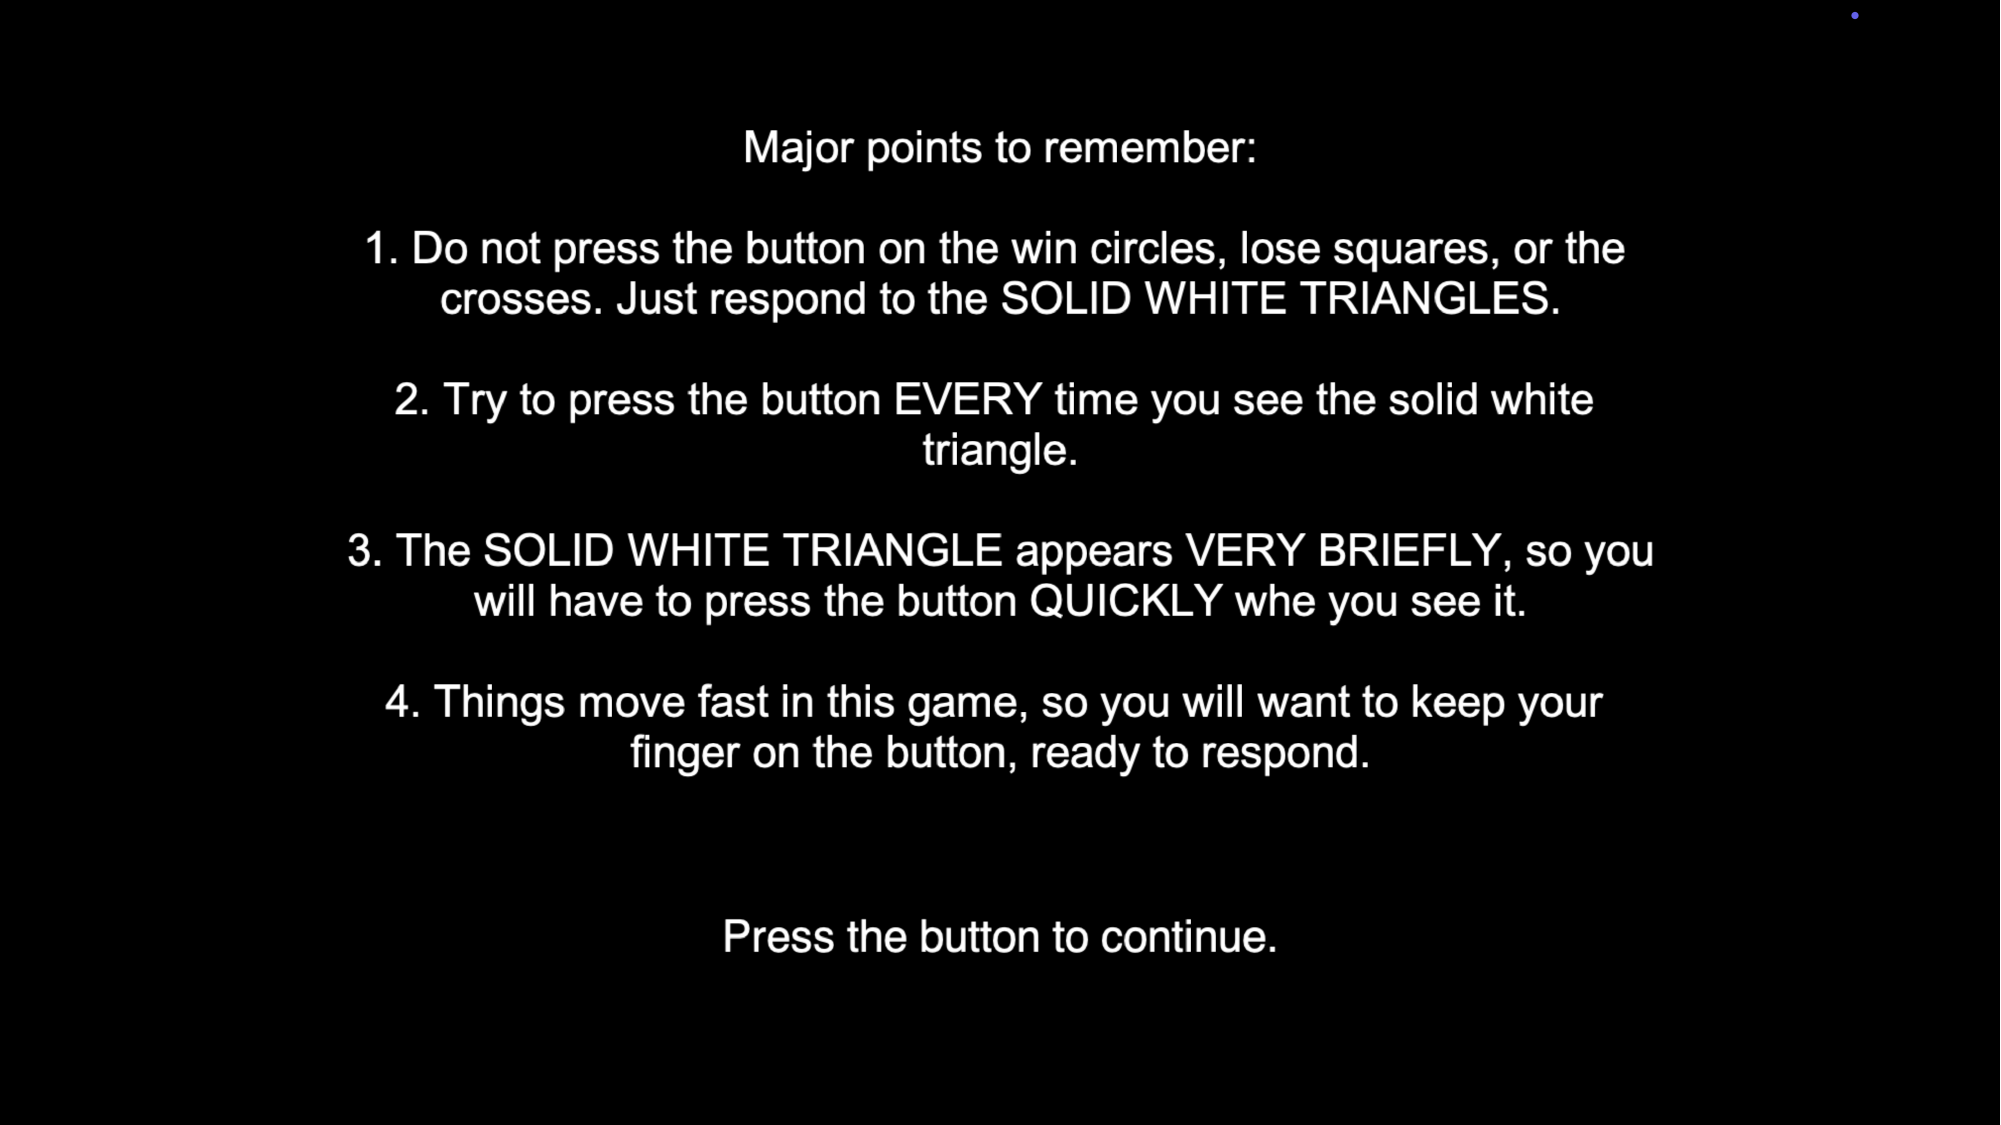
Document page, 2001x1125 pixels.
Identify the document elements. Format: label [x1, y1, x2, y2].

list [129, 0, 1871, 1125]
